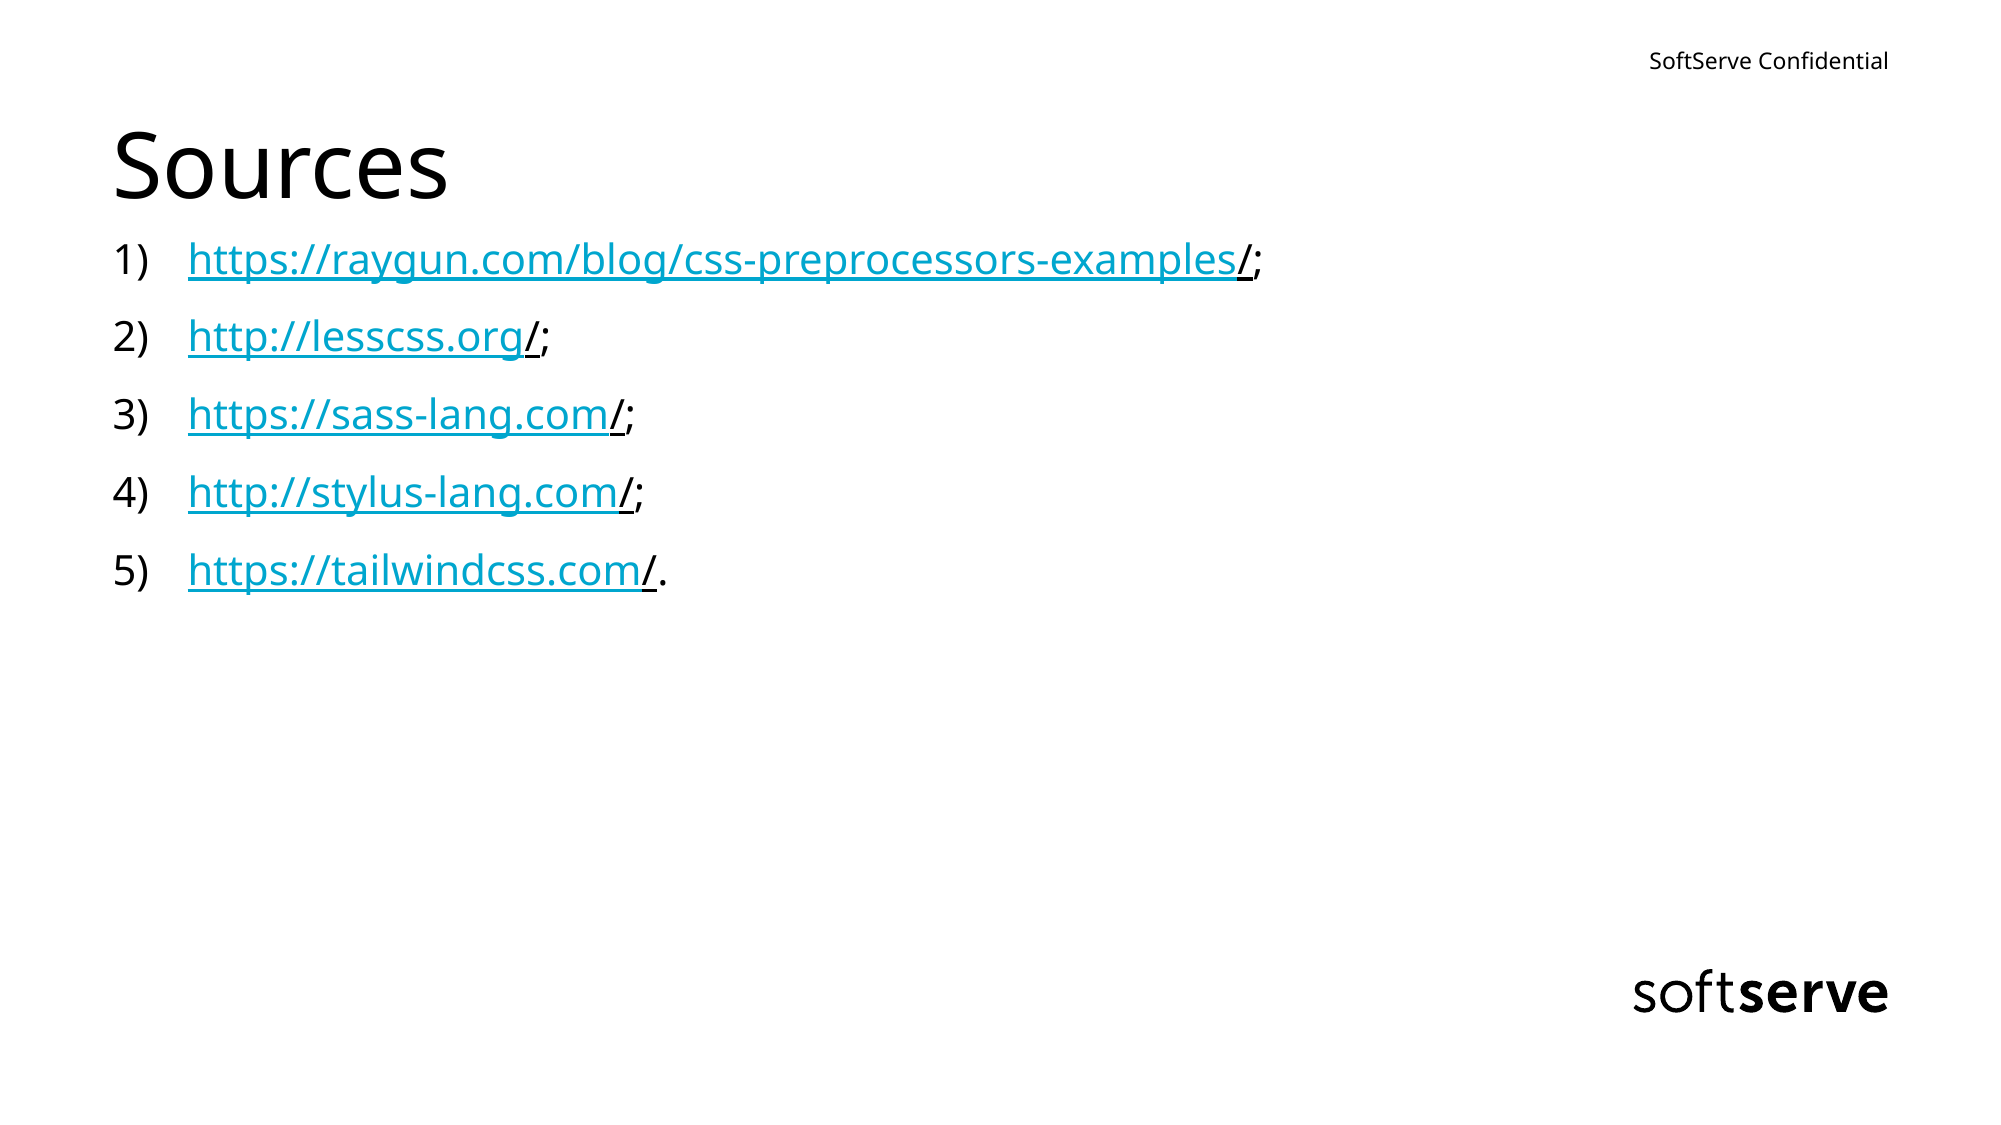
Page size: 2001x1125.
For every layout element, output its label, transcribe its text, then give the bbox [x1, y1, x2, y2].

title Sources [112, 112, 1888, 224]
list https://raygun.com/blog/css-preprocessors-examples/; http://lesscss.org/; https://sass-lang.com/; http://stylus-lang.com/; https://tailwindcss.com/. [112, 224, 1888, 900]
